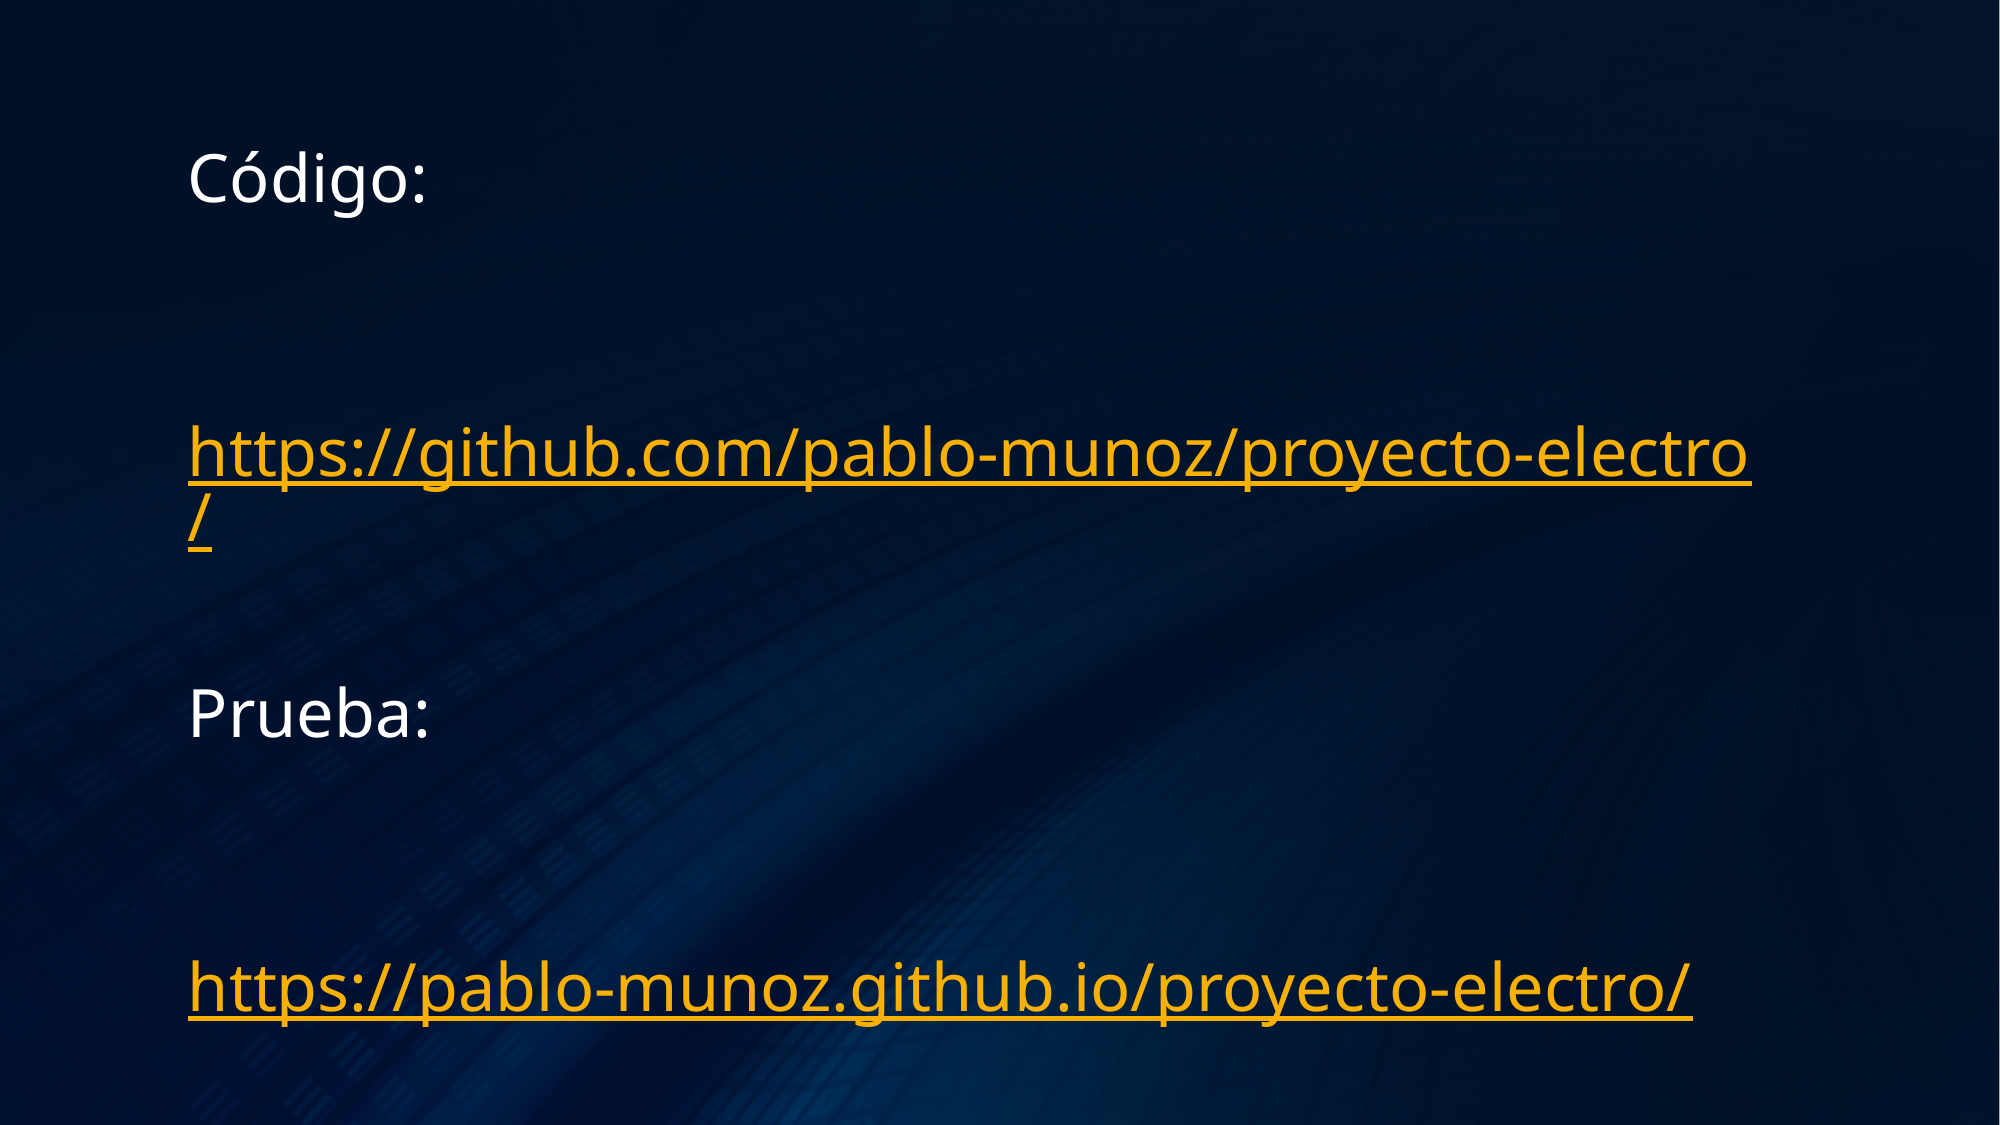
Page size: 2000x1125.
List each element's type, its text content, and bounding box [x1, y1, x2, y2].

text_box Código: https://github.com/pablo-munoz/proyecto-electro/ Prueba: https://pablo-munoz.github.io/proyecto-electro/ [172, 137, 1788, 1000]
picture [0, 0, 2000, 1125]
